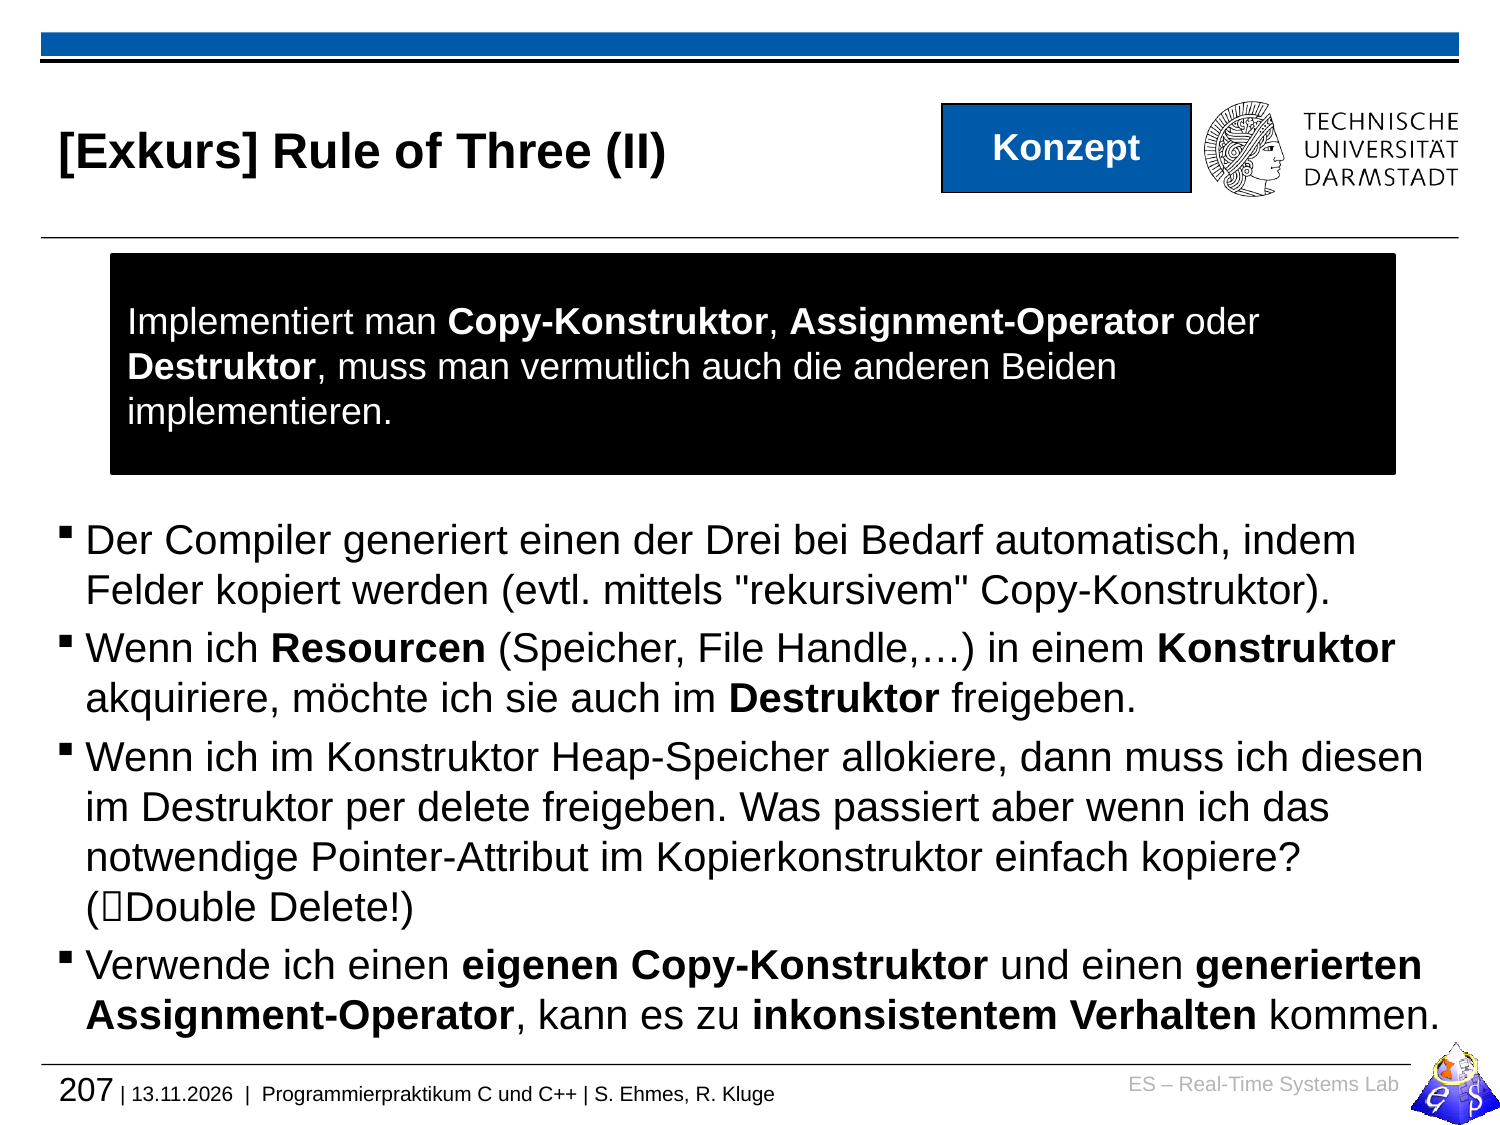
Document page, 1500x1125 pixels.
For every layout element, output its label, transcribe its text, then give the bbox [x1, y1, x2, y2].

title [Exkurs] Rule of Three (II) [58, 80, 1187, 218]
text_box Der Compiler generiert einen der Drei bei Bedarf automatisch, indem Felder kopiert werden (evtl. mittels "rekursivem" Copy-Konstruktor). Wenn ich Resourcen (Speicher, File Handle,…) in einem Konstruktor akquiriere, möchte ich sie auch im Destruktor freigeben. Wenn ich im Konstruktor Heap-Speicher allokiere, dann muss ich diesen im Destruktor per delete freigeben. Was passiert aber wenn ich das notwendige Pointer-Attribut im Kopierkonstruktor einfach kopiere? (Double Delete!) Verwende ich einen eigenen Copy-Konstruktor und einen generierten Assignment-Operator, kann es zu inkonsistentem Verhalten kommen. [41, 505, 1459, 978]
text_box Konzept [941, 104, 1191, 193]
picture [1411, 1041, 1500, 1125]
picture [1187, 84, 1483, 214]
list Implementiert man Copy-Konstruktor, Assignment-Operator oder Destruktor, muss man vermutlich auch die anderen Beiden implementieren. [110, 253, 1396, 475]
